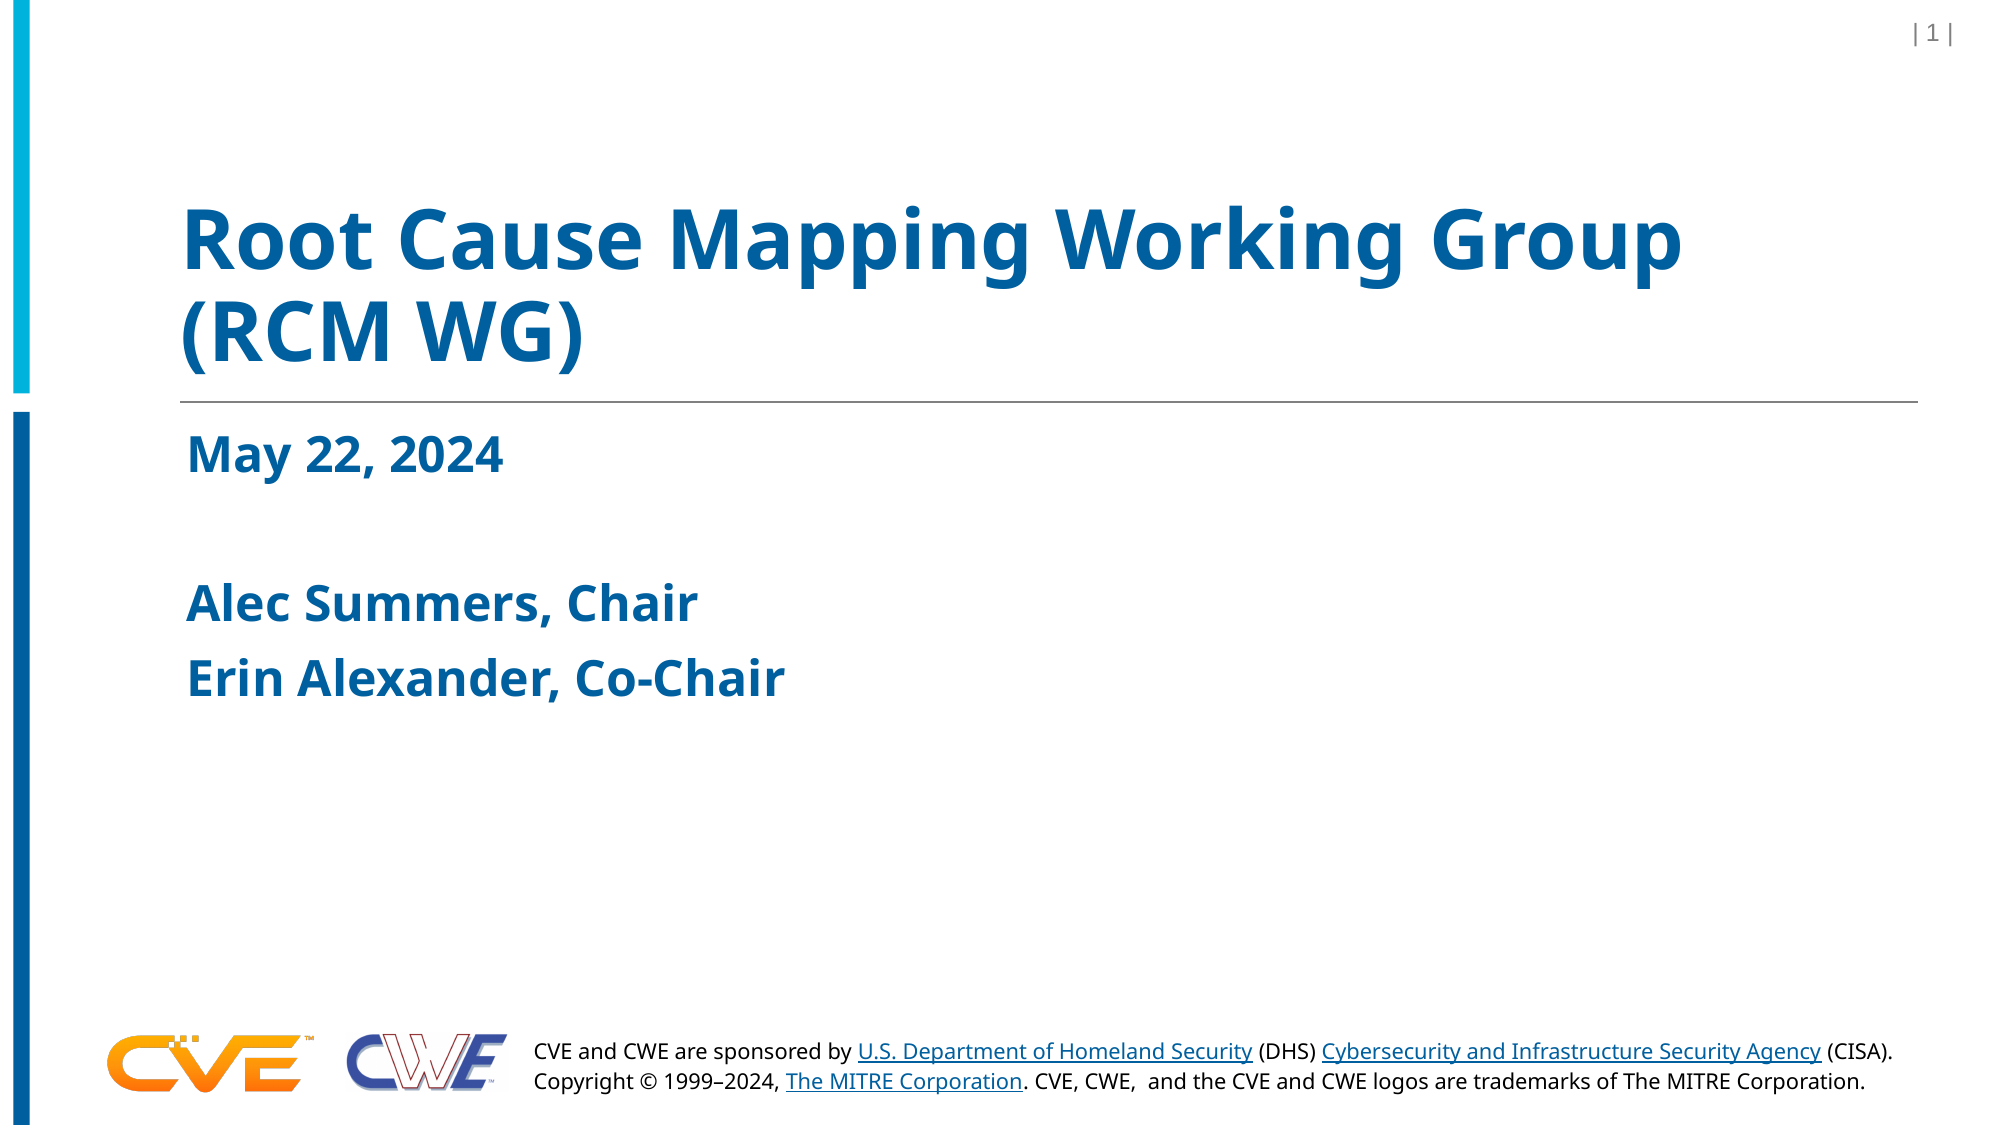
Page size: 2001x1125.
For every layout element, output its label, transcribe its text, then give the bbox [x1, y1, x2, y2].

slide_number | 1 | [1685, 9, 1976, 51]
title Root Cause Mapping Working Group (RCM WG) [165, 60, 1751, 386]
subtitle May 22, 2024 Alec Summers, Chair Erin Alexander, Co-Chair [171, 421, 1751, 486]
picture [90, 1022, 328, 1106]
picture [345, 1032, 509, 1092]
